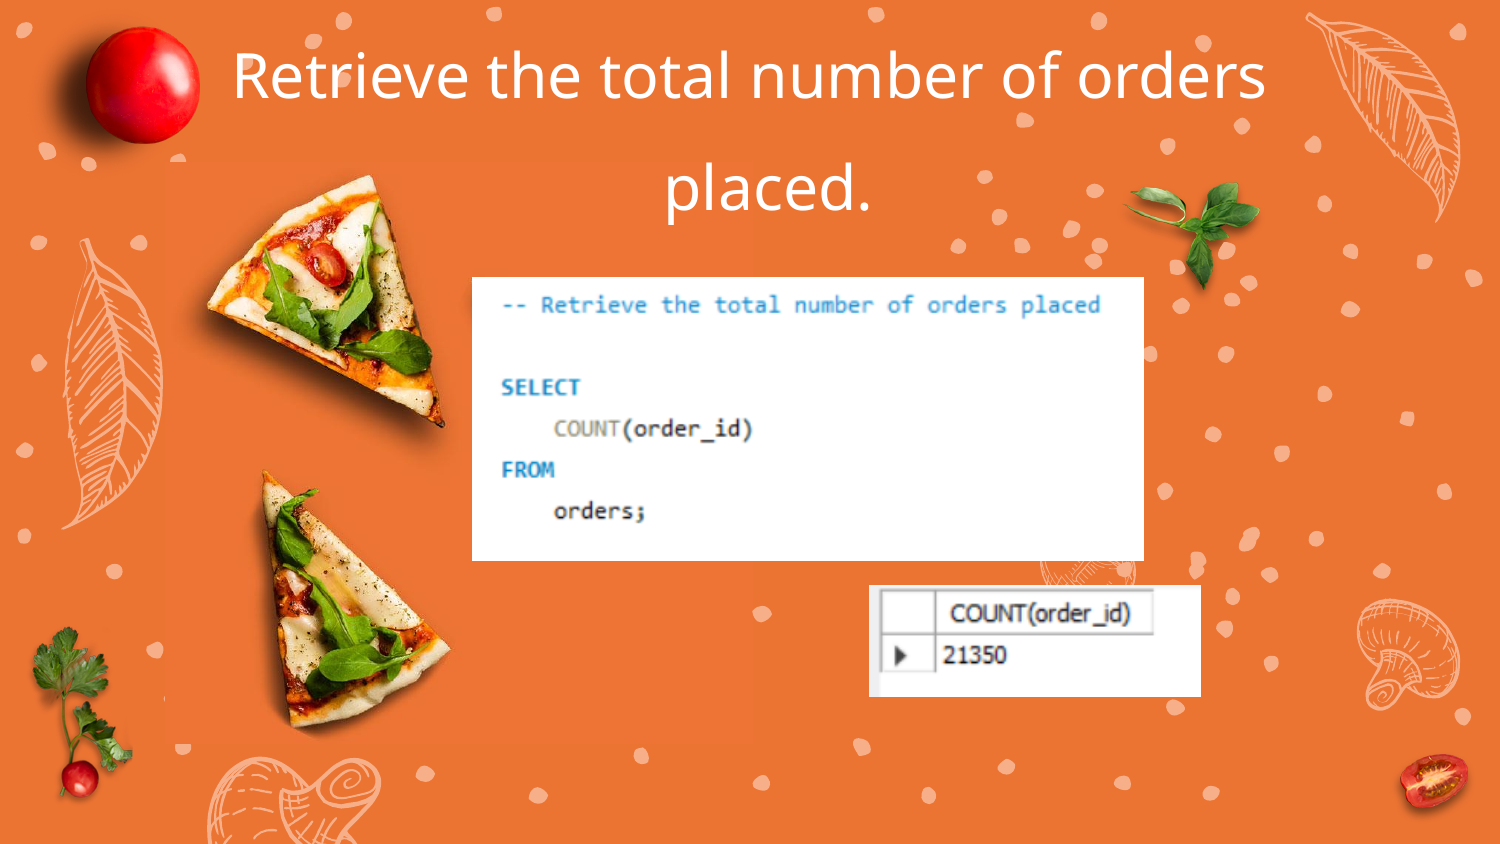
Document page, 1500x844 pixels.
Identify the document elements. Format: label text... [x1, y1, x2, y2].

title Retrieve the total number of orders placed. [116, 86, 1383, 135]
picture [1122, 182, 1260, 220]
picture [24, 4, 1144, 744]
picture [25, 624, 132, 807]
picture [869, 584, 1201, 697]
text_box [746, 220, 1279, 686]
picture [1400, 754, 1468, 808]
